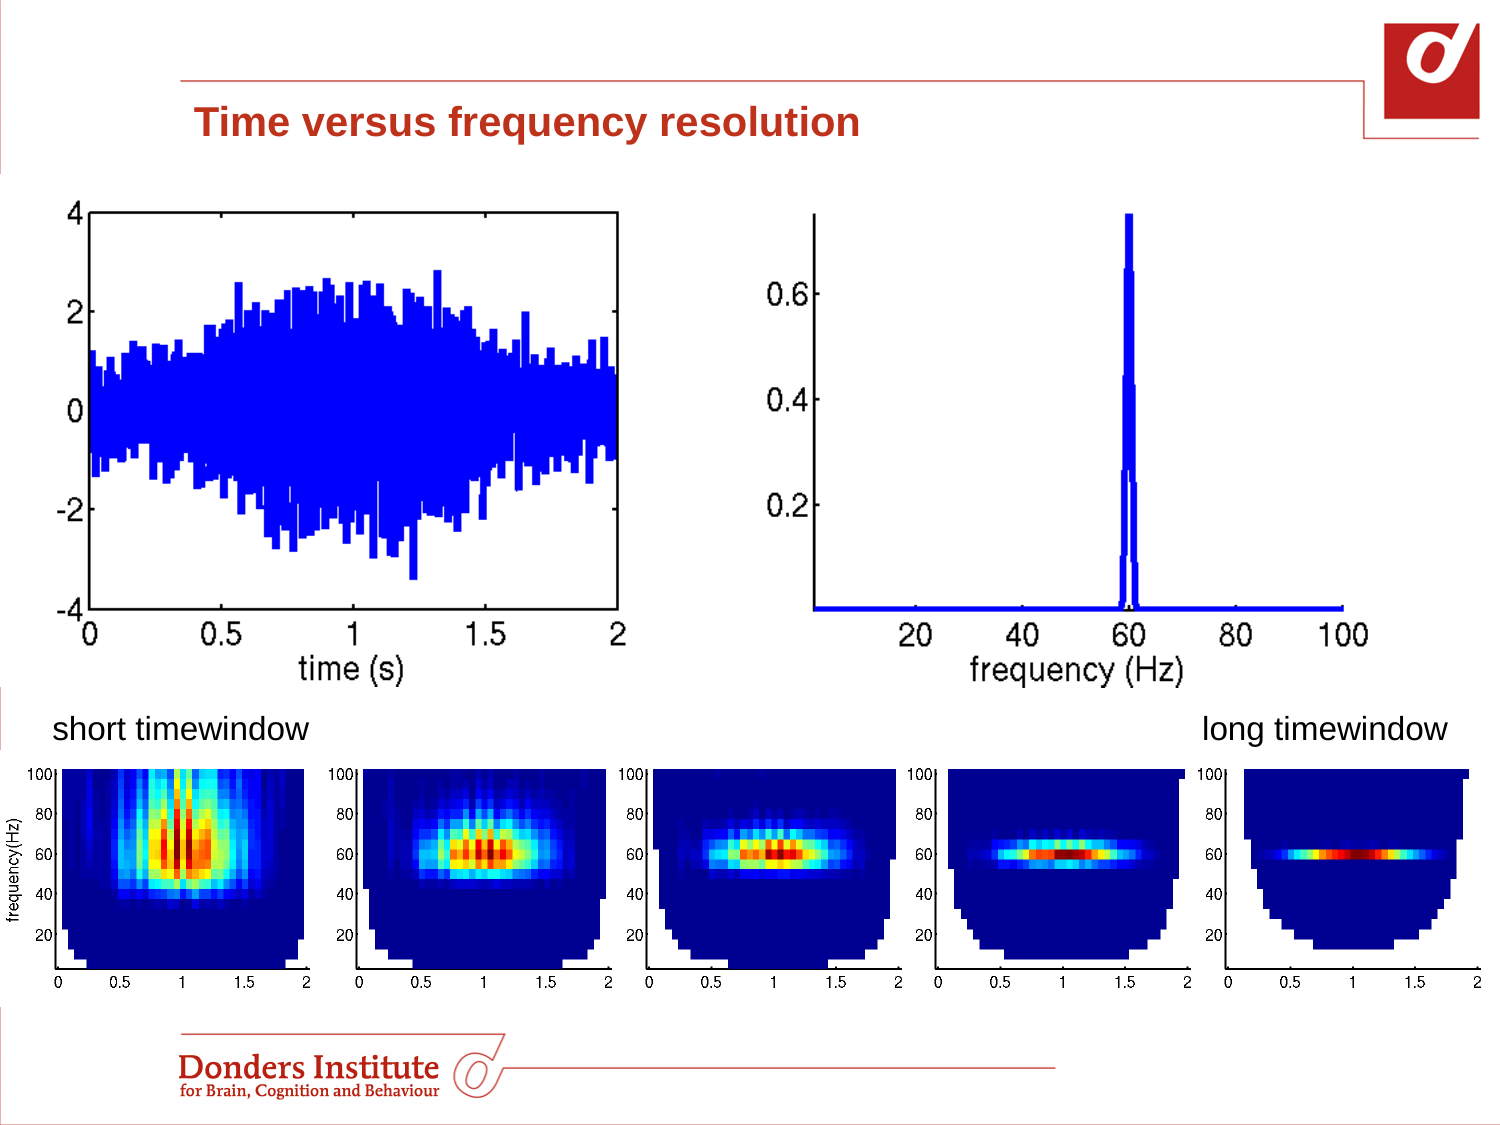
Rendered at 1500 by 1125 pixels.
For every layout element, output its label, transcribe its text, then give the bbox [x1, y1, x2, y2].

text_box short timewindow [37, 699, 350, 751]
picture [0, 0, 1500, 1125]
title Time versus frequency resolution [178, 99, 1446, 171]
text_box long timewindow [1187, 699, 1500, 755]
